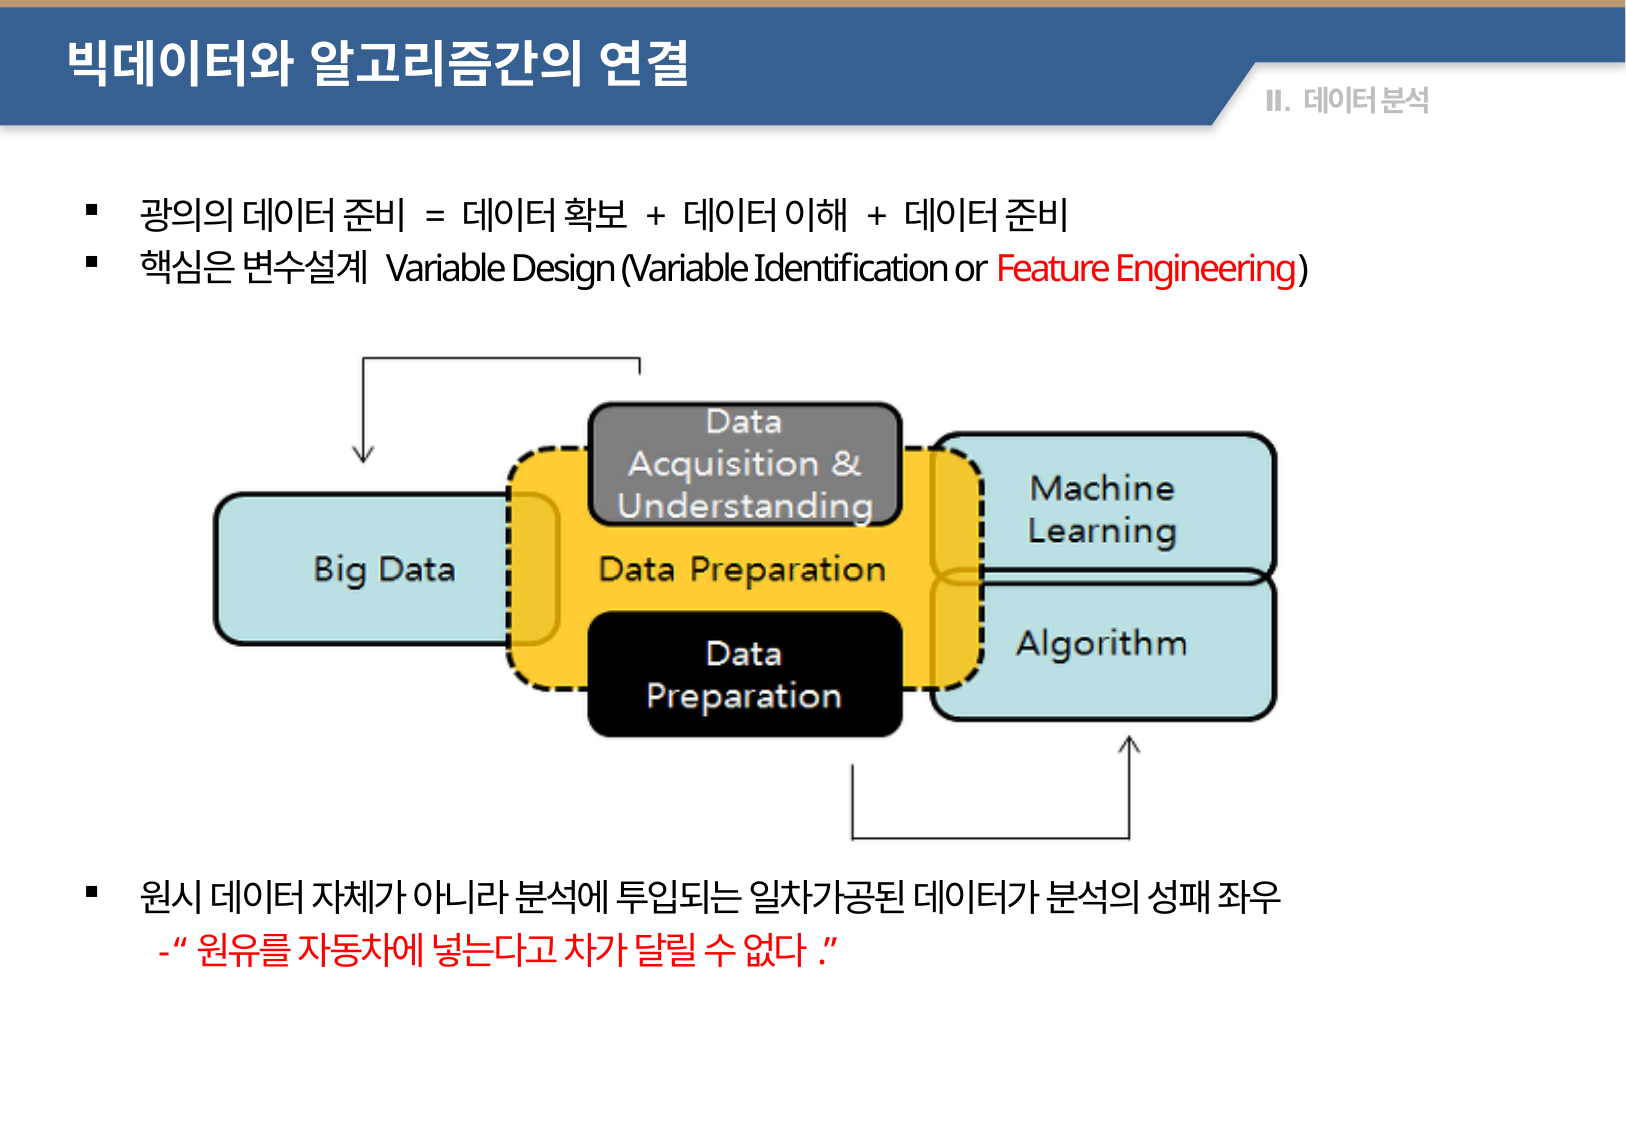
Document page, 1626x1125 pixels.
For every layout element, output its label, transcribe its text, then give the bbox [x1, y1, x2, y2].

text_box 빅데이터와 알고리즘간의 연결 [50, 36, 1297, 100]
list 광의의 데이터 준비 = 데이터 확보 + 데이터 이해 + 데이터 준비 핵심은 변수설계 Variable Design (Variable Identification or Feature Engineering) 원시 데이터 자체가 아니라 분석에 투입되는 일차가공된 데이터가 분석의 성패 좌우 - “원유를 자동차에 넣는다고 차가 달릴 수 없다.” [68, 184, 1489, 1071]
picture [162, 314, 1356, 870]
